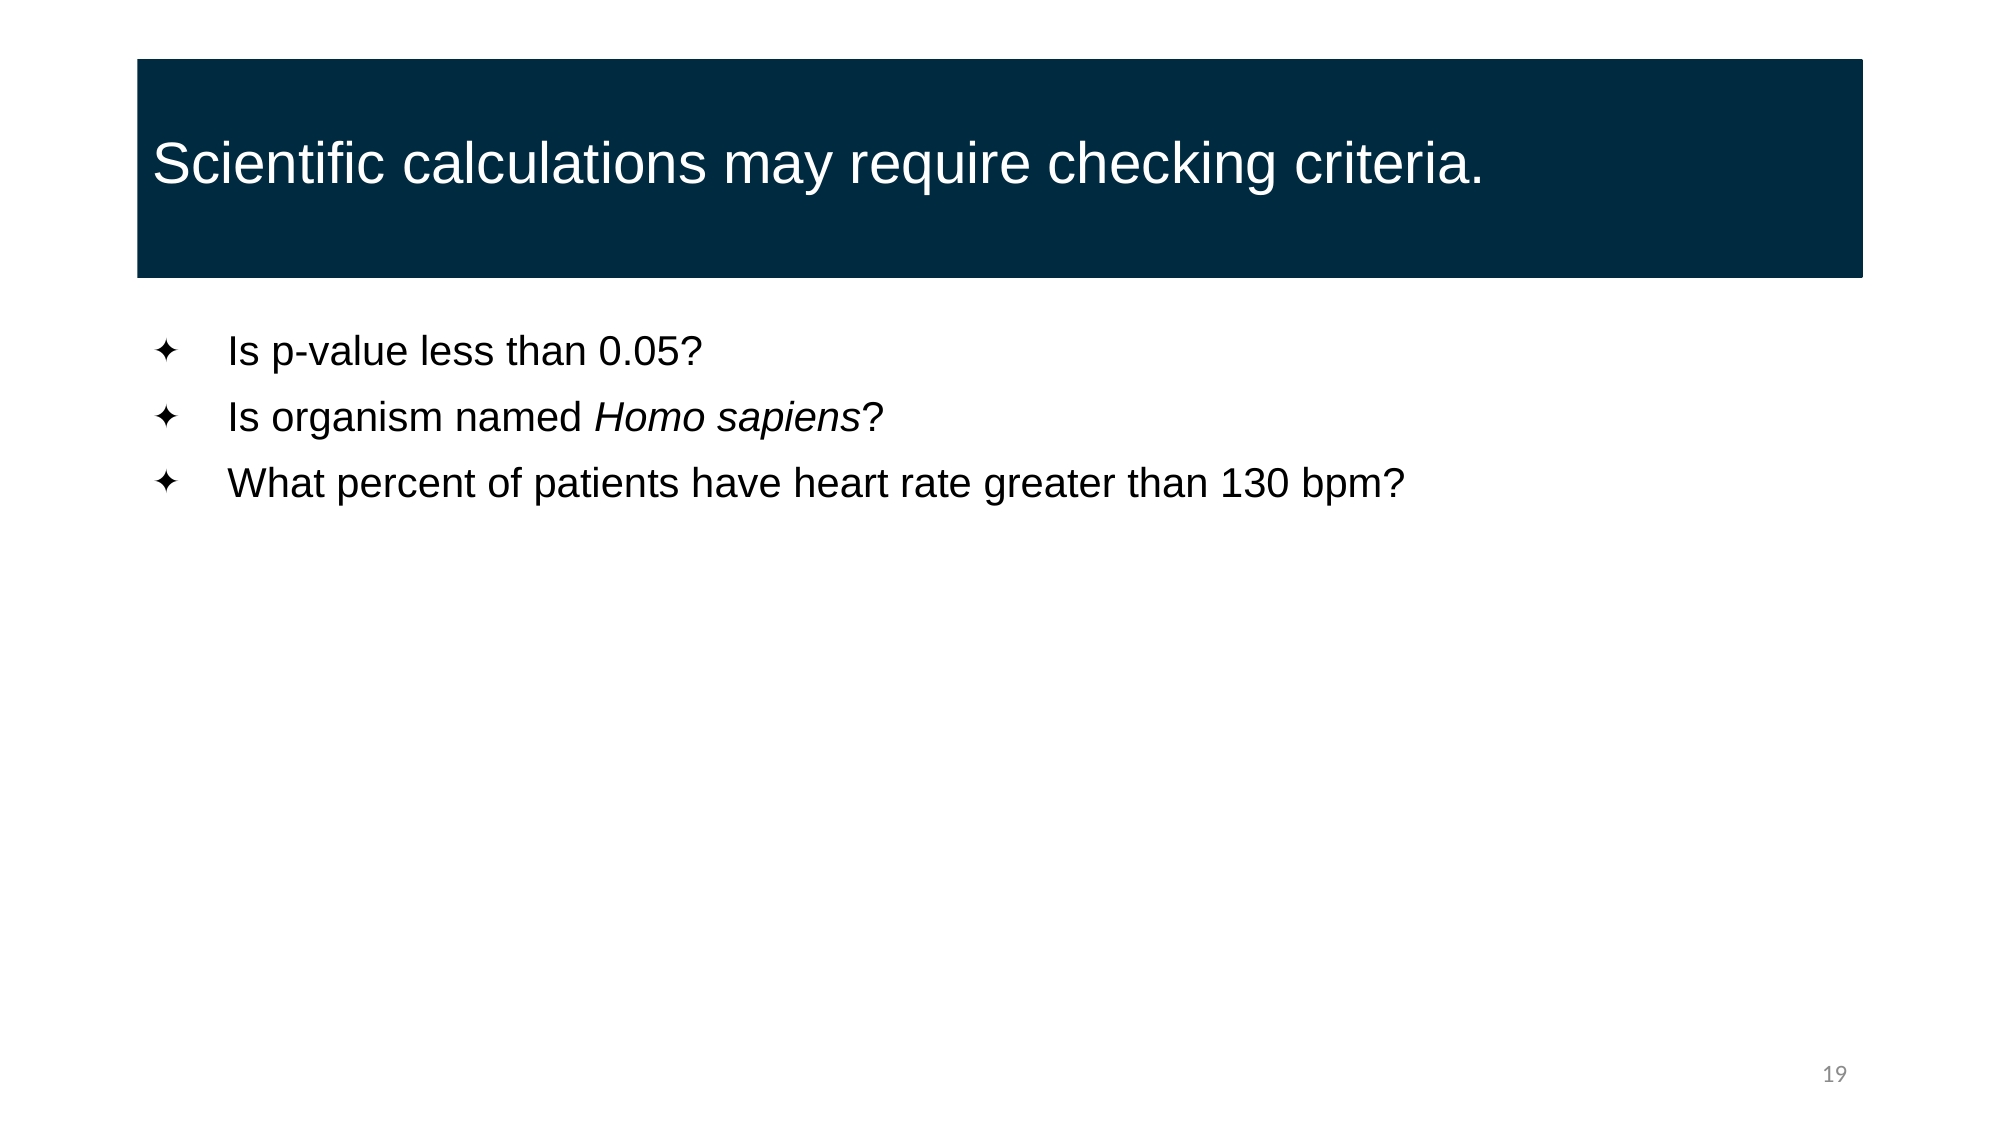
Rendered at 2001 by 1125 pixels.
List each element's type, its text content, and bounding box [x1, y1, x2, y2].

list Is p-value less than 0.05? Is organism named Homo sapiens? What percent of patients have heart rate greater than 130 bpm? [137, 299, 1863, 1014]
title Scientific calculations may require checking criteria. [137, 59, 1863, 278]
slide_number 19 [1412, 1042, 1863, 1103]
